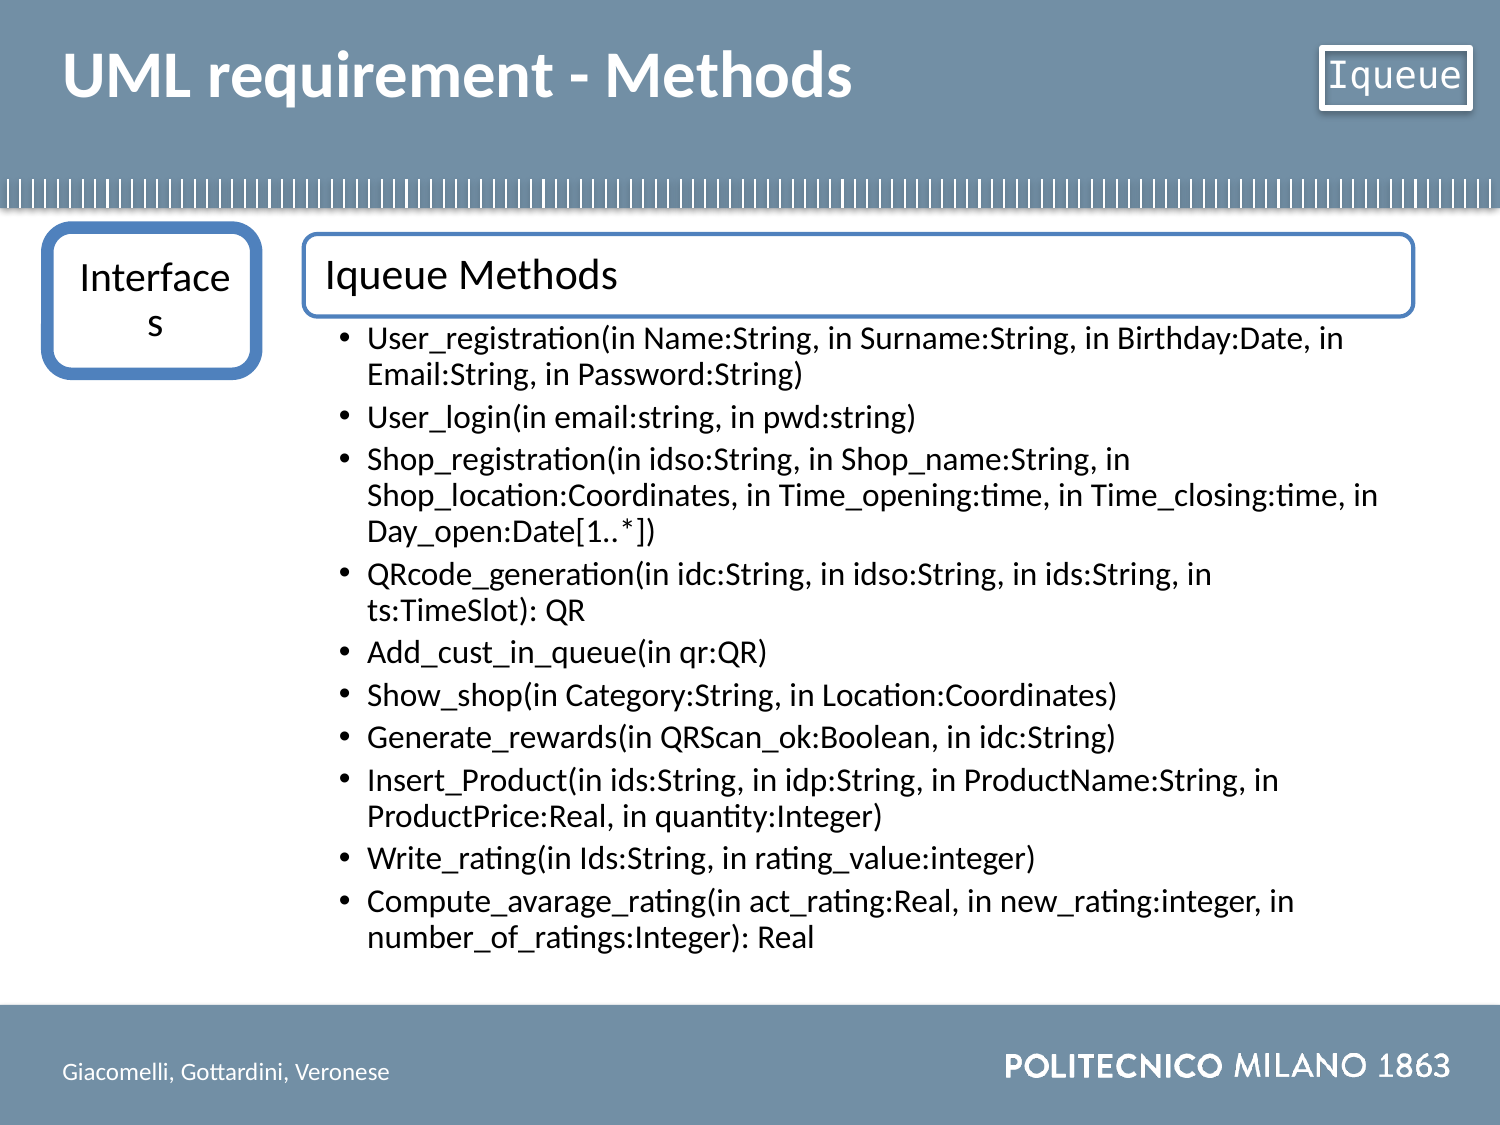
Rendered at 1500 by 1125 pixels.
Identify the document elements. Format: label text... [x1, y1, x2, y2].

text_box [1321, 47, 1471, 109]
picture [999, 1041, 1456, 1089]
title UML requirement - Methods [47, 22, 1455, 161]
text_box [0, 168, 332, 472]
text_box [303, 228, 1414, 992]
text_box Giacomelli, Gottardini, Veronese [47, 1047, 632, 1093]
text_box [72, 47, 1480, 186]
text_box 𝙸𝚚𝚞𝚎𝚞𝚎 [1312, 43, 1480, 104]
